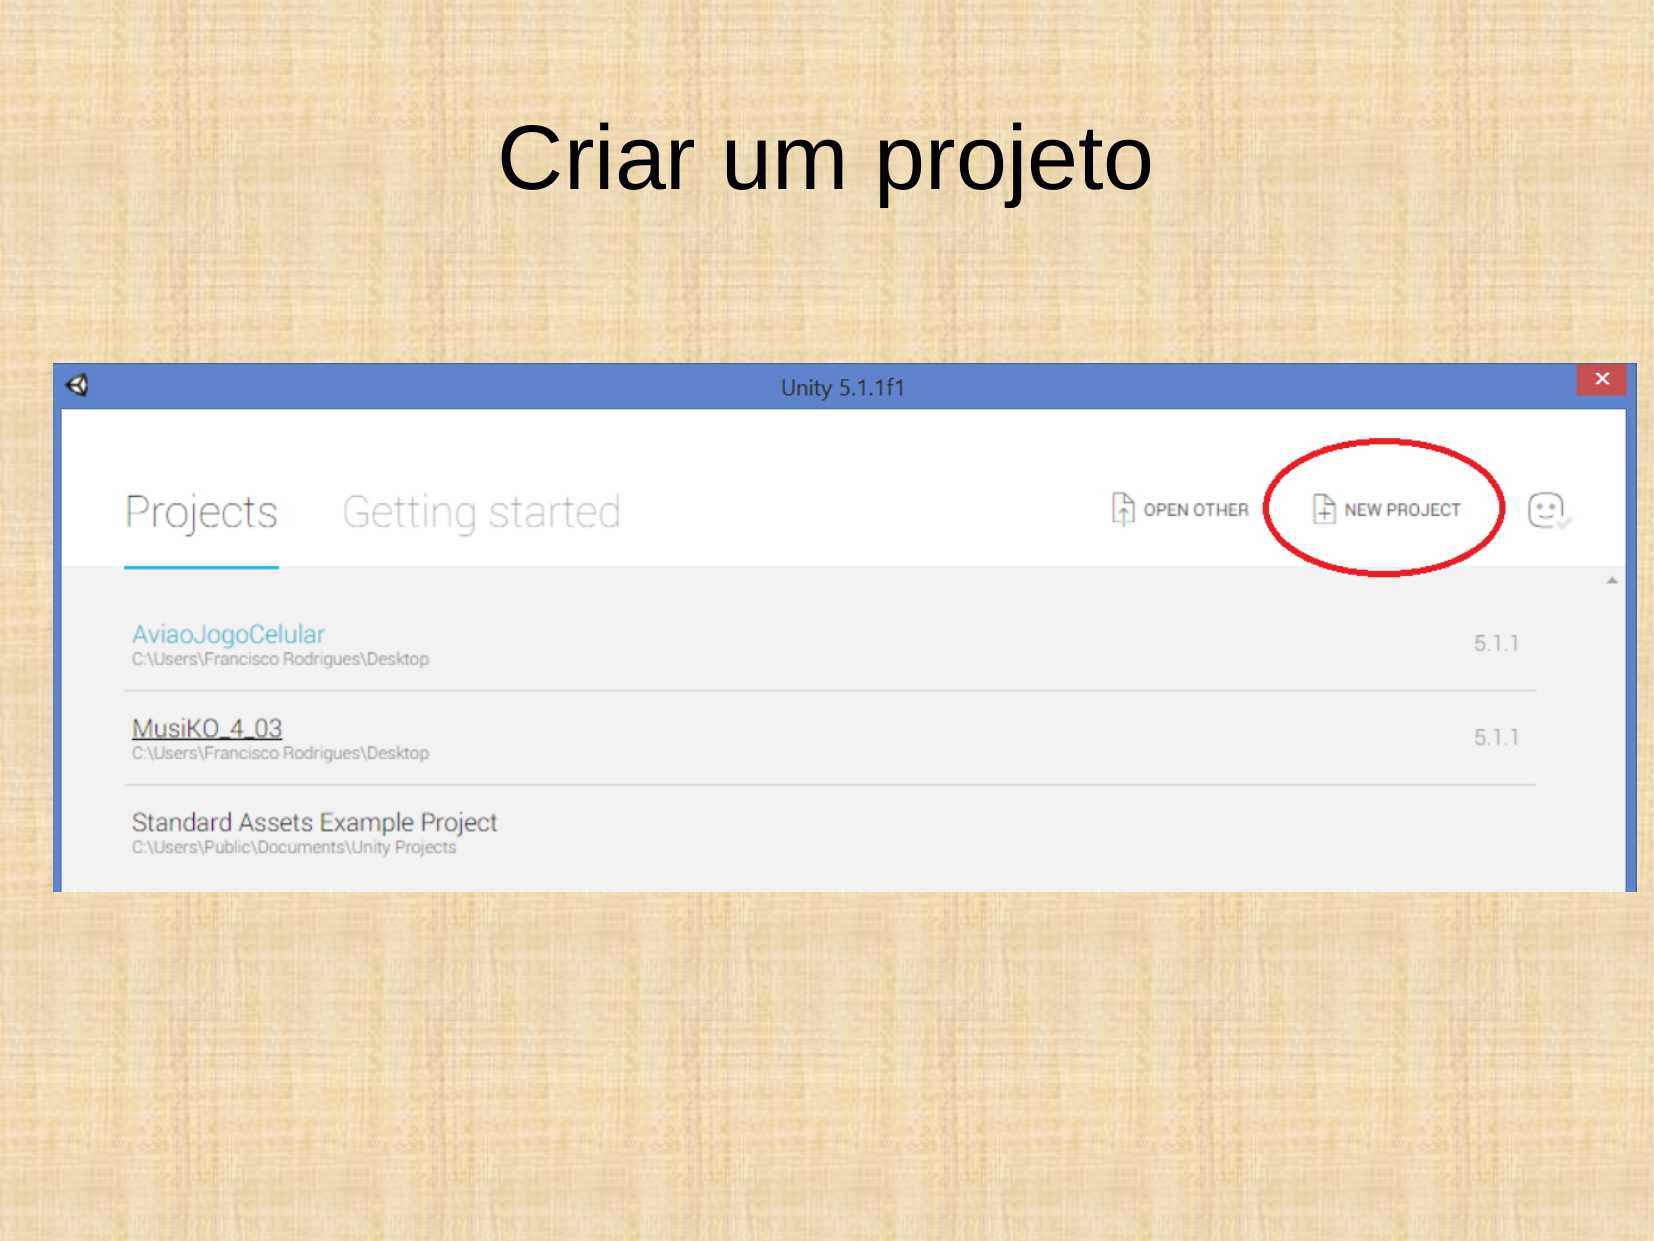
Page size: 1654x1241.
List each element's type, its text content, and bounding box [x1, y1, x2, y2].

title Terminando moverAviao - Colisões [0, 0, 1654, 1241]
picture [53, 363, 1637, 892]
title Criar um projeto [82, 49, 1571, 257]
